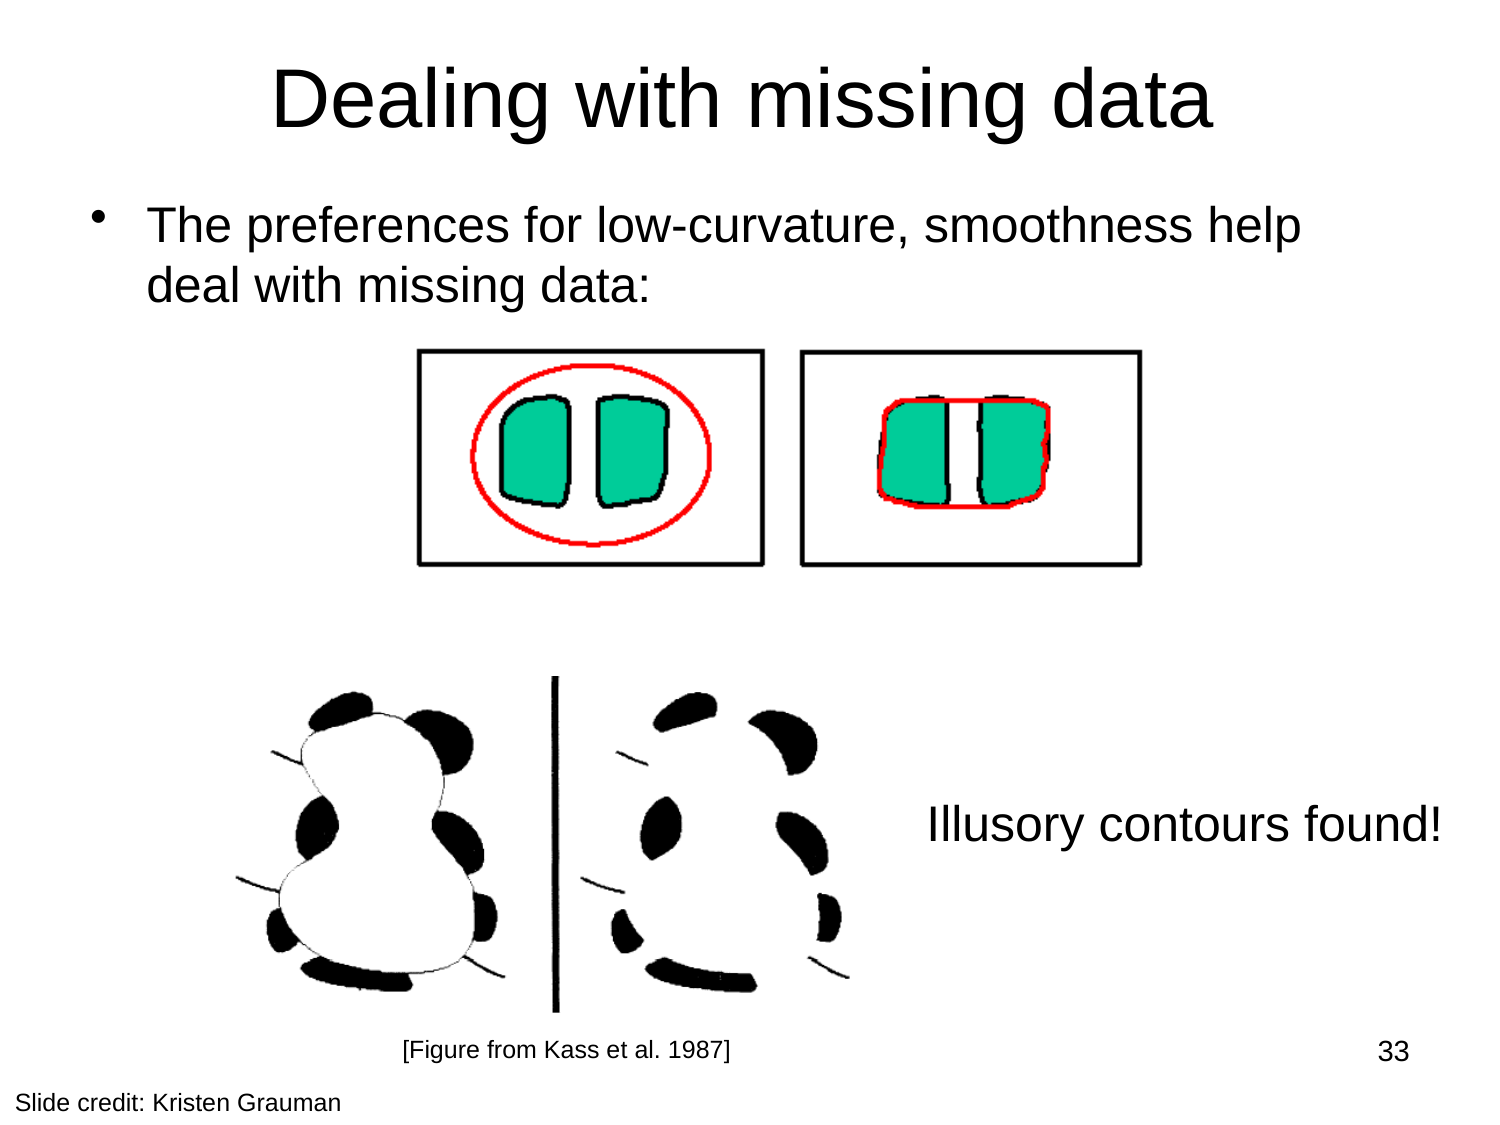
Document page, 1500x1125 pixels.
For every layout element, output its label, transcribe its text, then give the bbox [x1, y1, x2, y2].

text_box Slide credit: Kristen Grauman [0, 1079, 975, 1125]
picture [228, 675, 880, 1014]
title Dealing with missing data [66, 0, 1418, 188]
list The preferences for low-curvature, smoothness help deal with missing data: [74, 184, 1426, 928]
text_box [Figure from Kass et al. 1987] [387, 1026, 1038, 1071]
text_box Illusory contours found! [911, 784, 1463, 859]
slide_number 33 [1074, 1024, 1426, 1103]
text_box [414, 346, 1145, 572]
